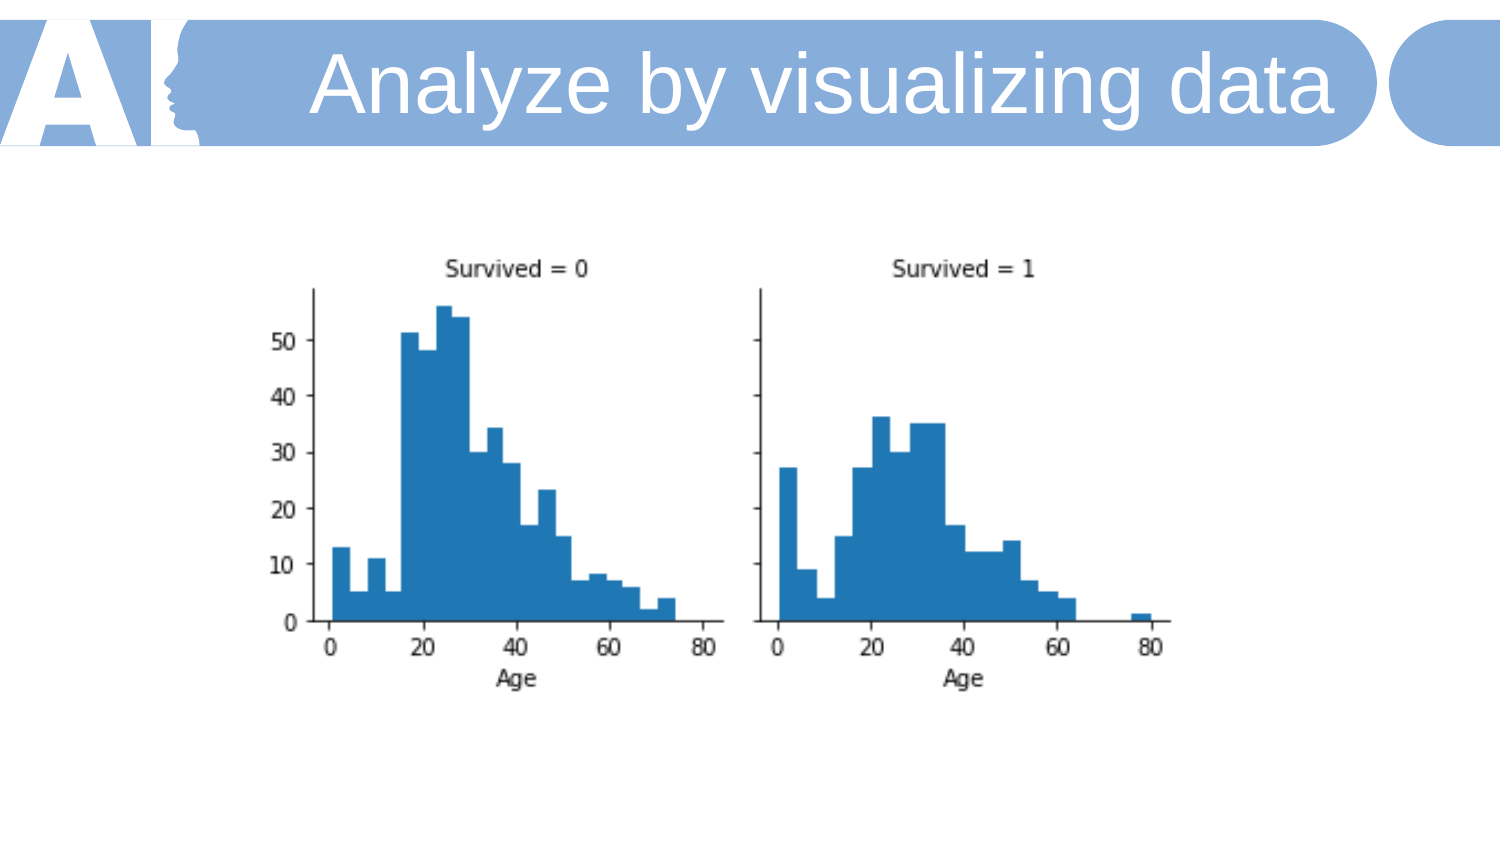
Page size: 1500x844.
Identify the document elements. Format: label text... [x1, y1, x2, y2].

list Analyze by visualizing data [260, 41, 1464, 131]
picture [260, 218, 1216, 717]
